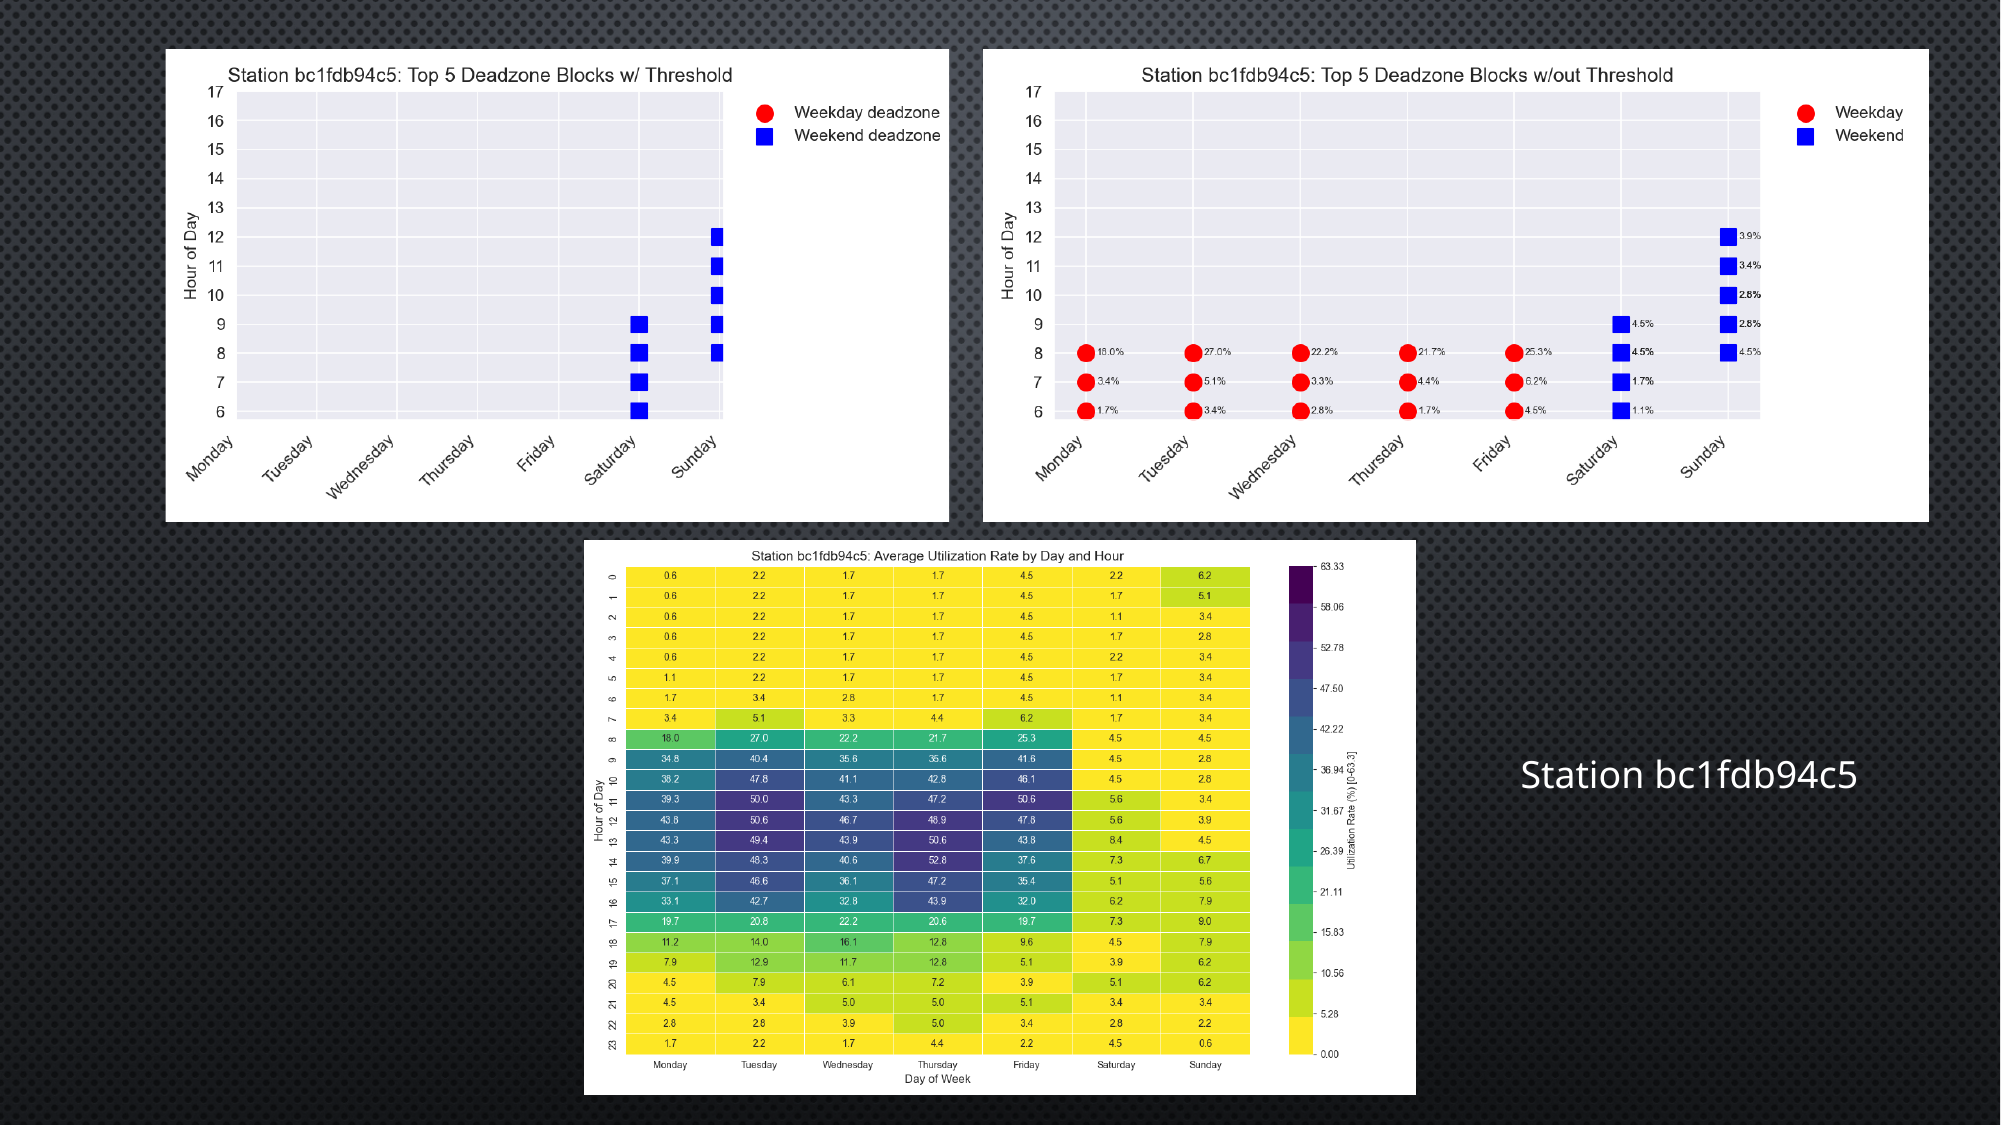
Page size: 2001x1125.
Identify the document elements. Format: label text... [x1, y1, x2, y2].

text_box Station bc1fdb94c5 [1505, 743, 1881, 804]
picture [165, 48, 950, 523]
picture [983, 48, 1930, 523]
picture [584, 540, 1416, 1095]
